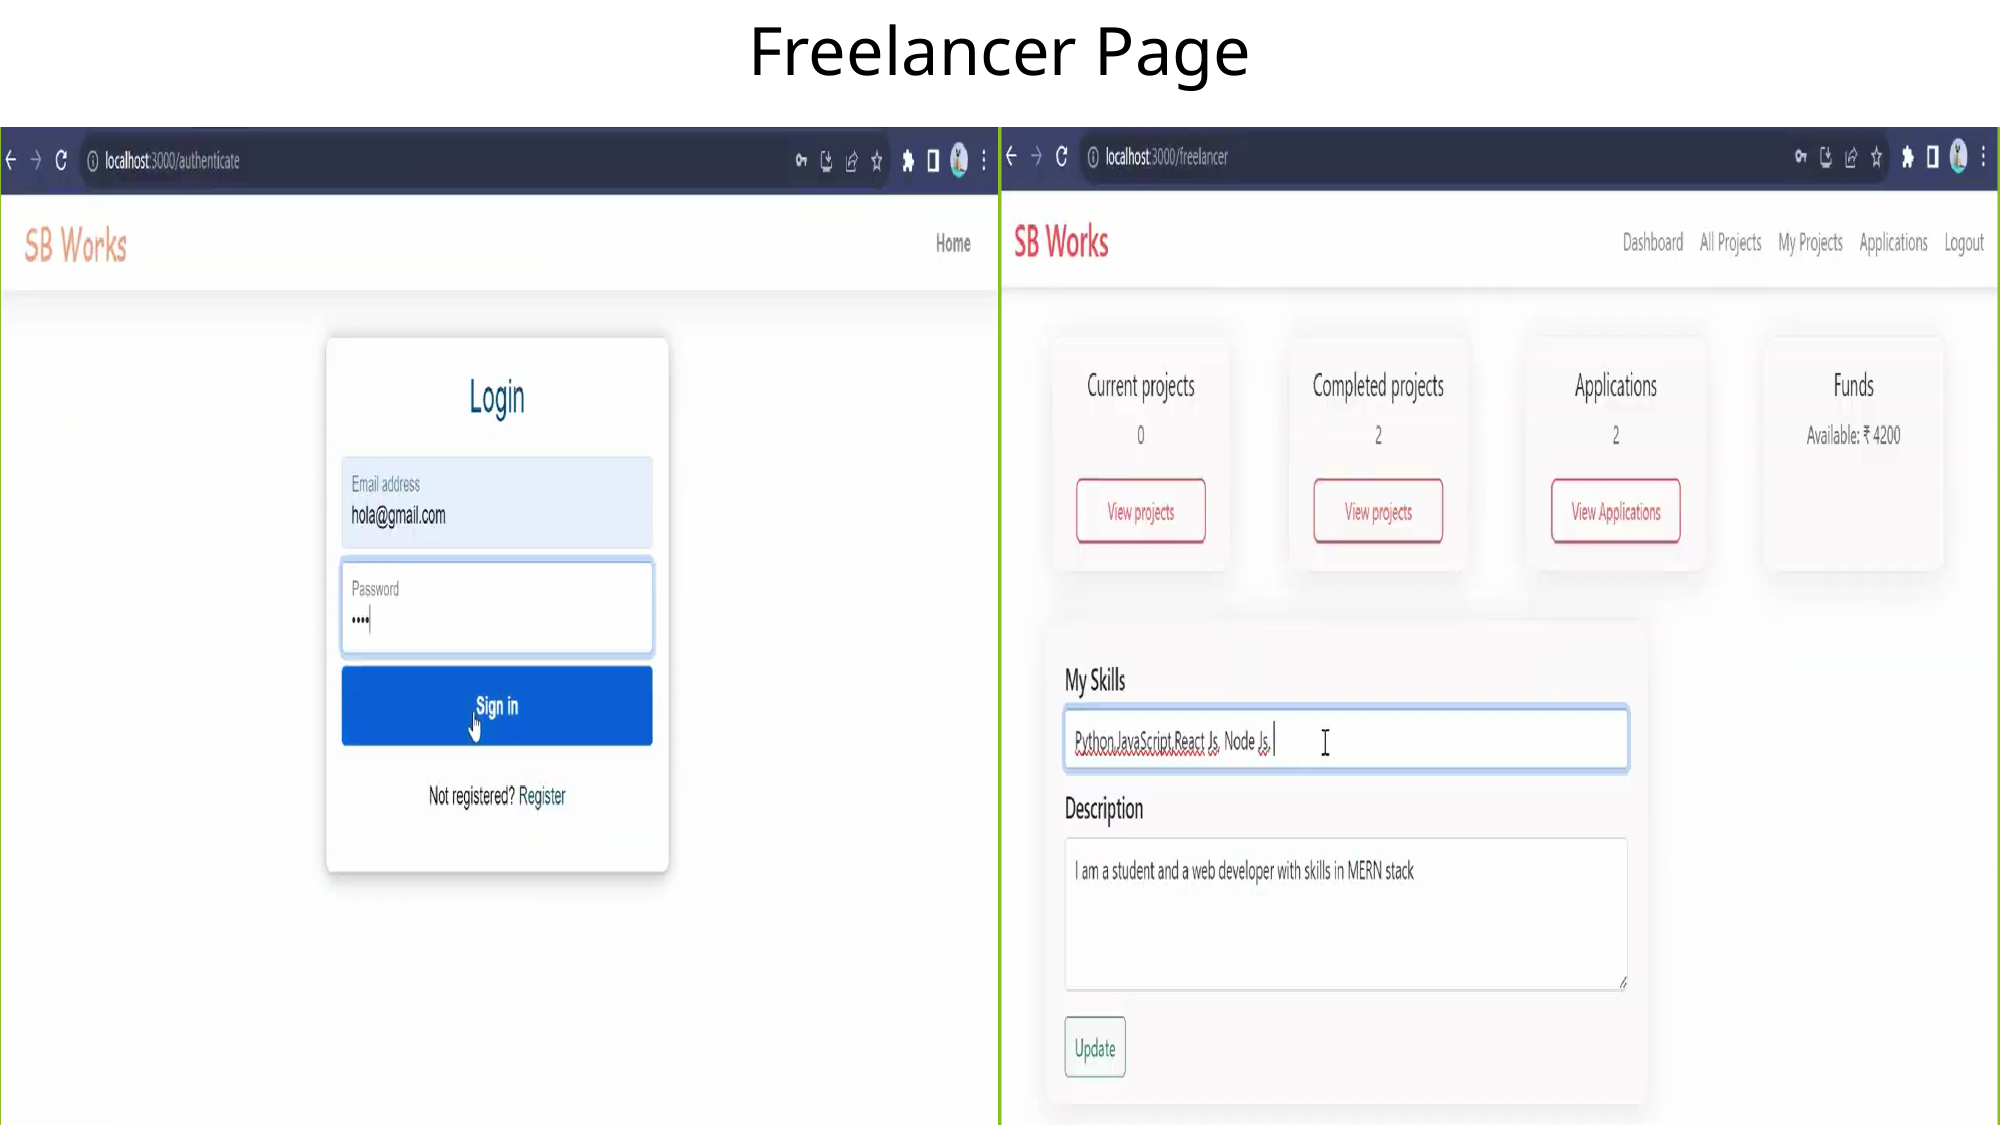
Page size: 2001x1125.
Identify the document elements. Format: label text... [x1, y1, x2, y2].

picture [0, 127, 2000, 1125]
title Freelancer Page [137, 0, 1863, 127]
